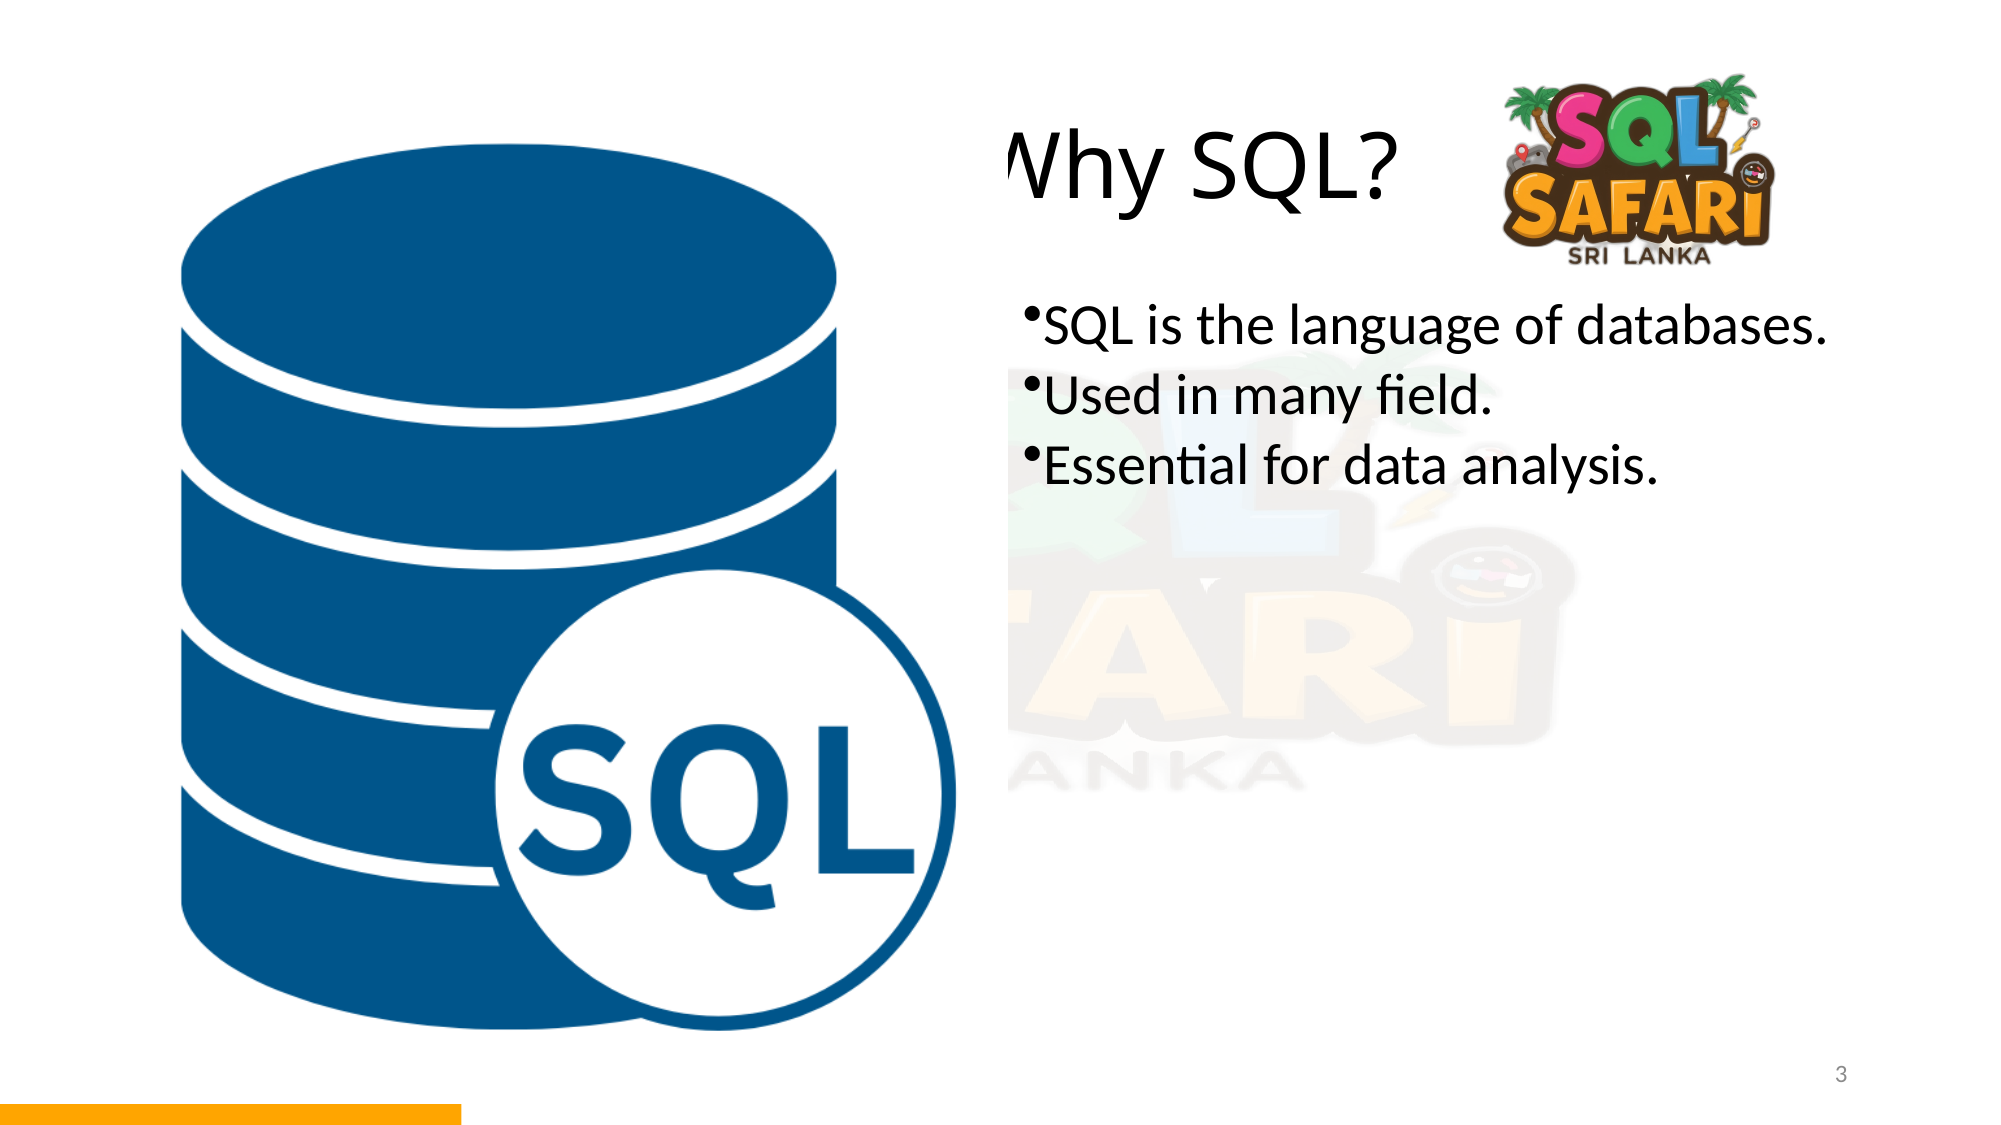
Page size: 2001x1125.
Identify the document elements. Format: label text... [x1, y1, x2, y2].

slide_number 3 [1412, 1042, 1863, 1103]
title Why SQL? [0, 59, 1415, 278]
list SQL is the language of databases. Used in many field. Essential for data analysis. [1007, 64, 1863, 718]
text_box [0, 1103, 462, 1125]
picture [10, 81, 1008, 1079]
picture [1458, 58, 1818, 278]
